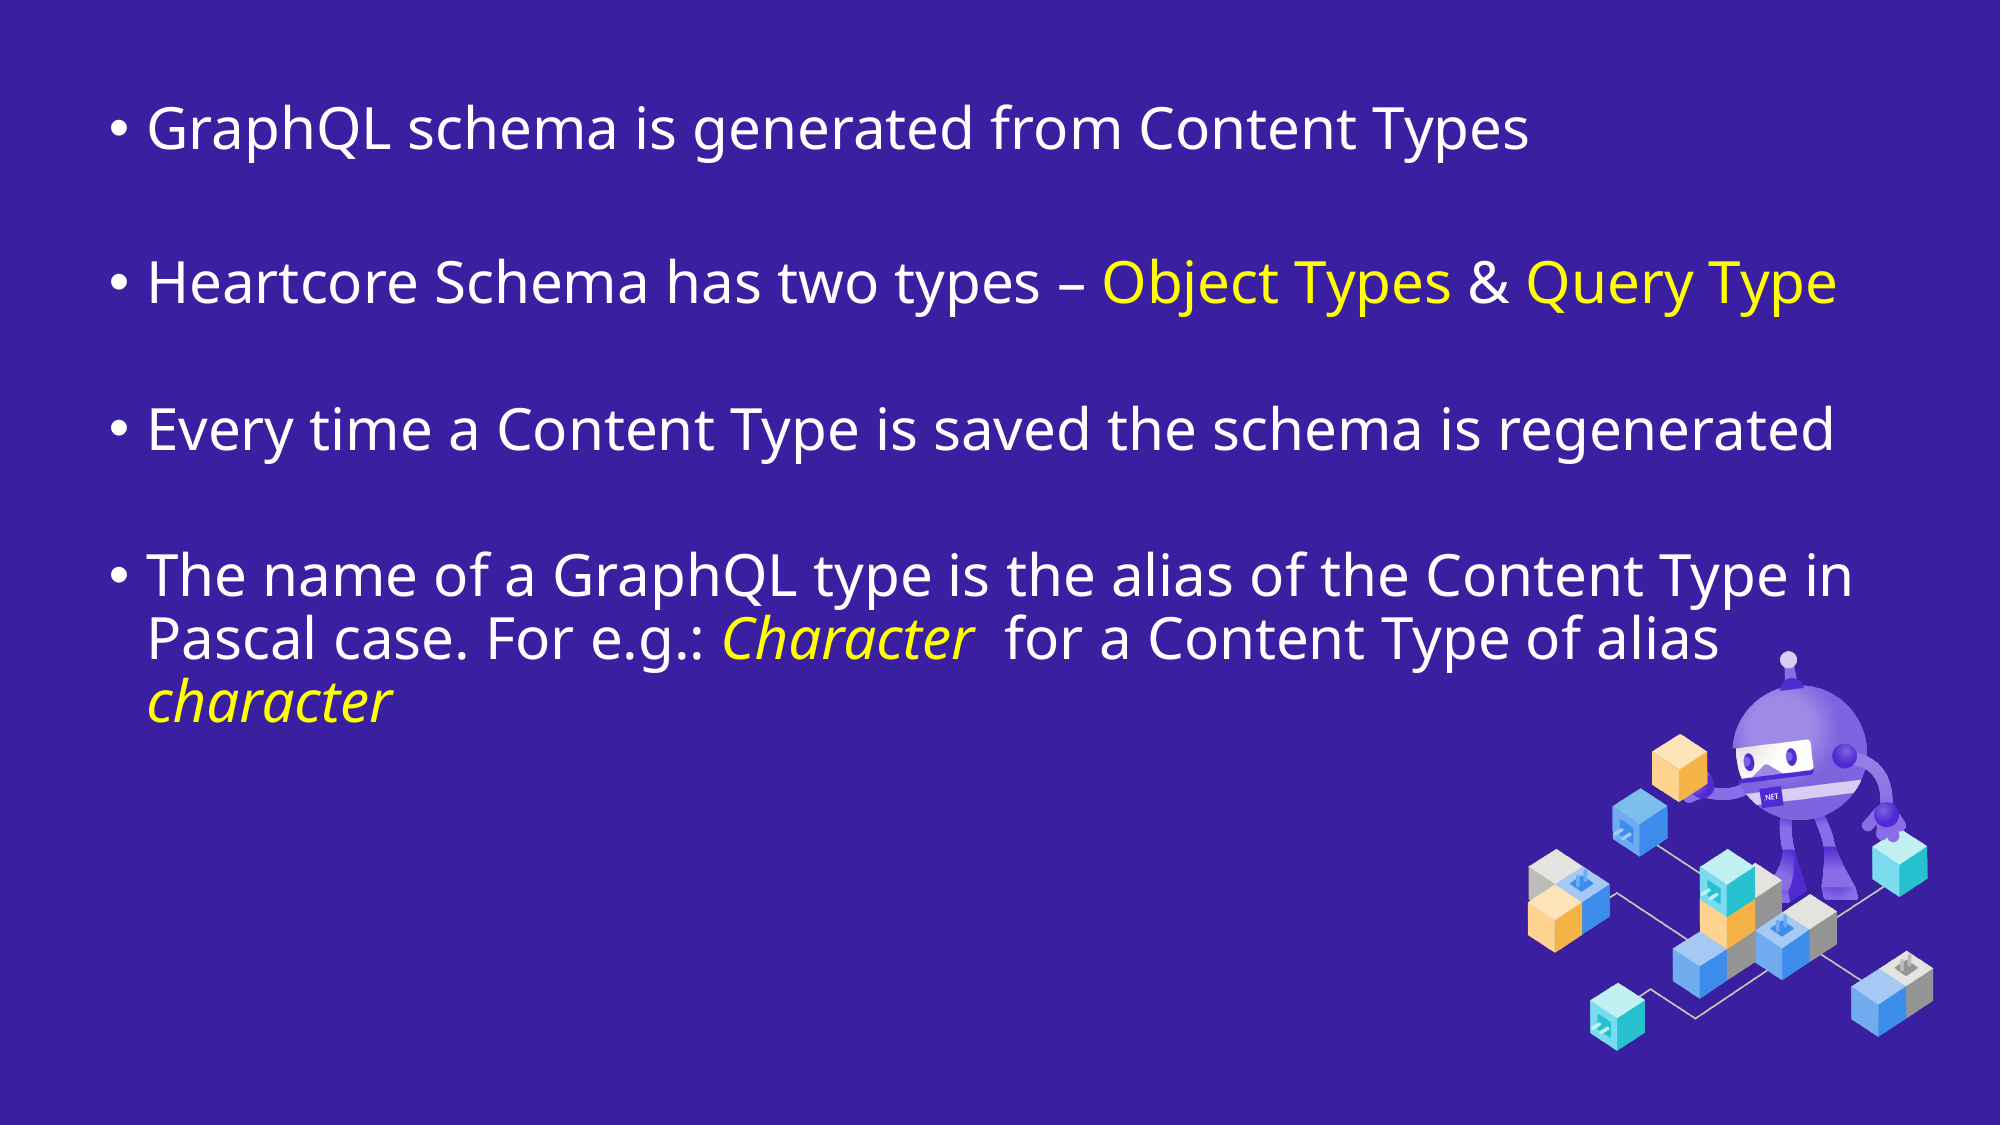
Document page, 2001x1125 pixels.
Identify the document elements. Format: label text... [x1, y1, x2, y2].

picture [1527, 651, 1934, 1052]
list GraphQL schema is generated from Content Types Heartcore Schema has two types – Object Types & Query Type Every time a Content Type is saved the schema is regenerated The name of a GraphQL type is the alias of the Content Type in Pascal case. For e.g.: Character for a Content Type of alias character [93, 91, 1930, 1029]
